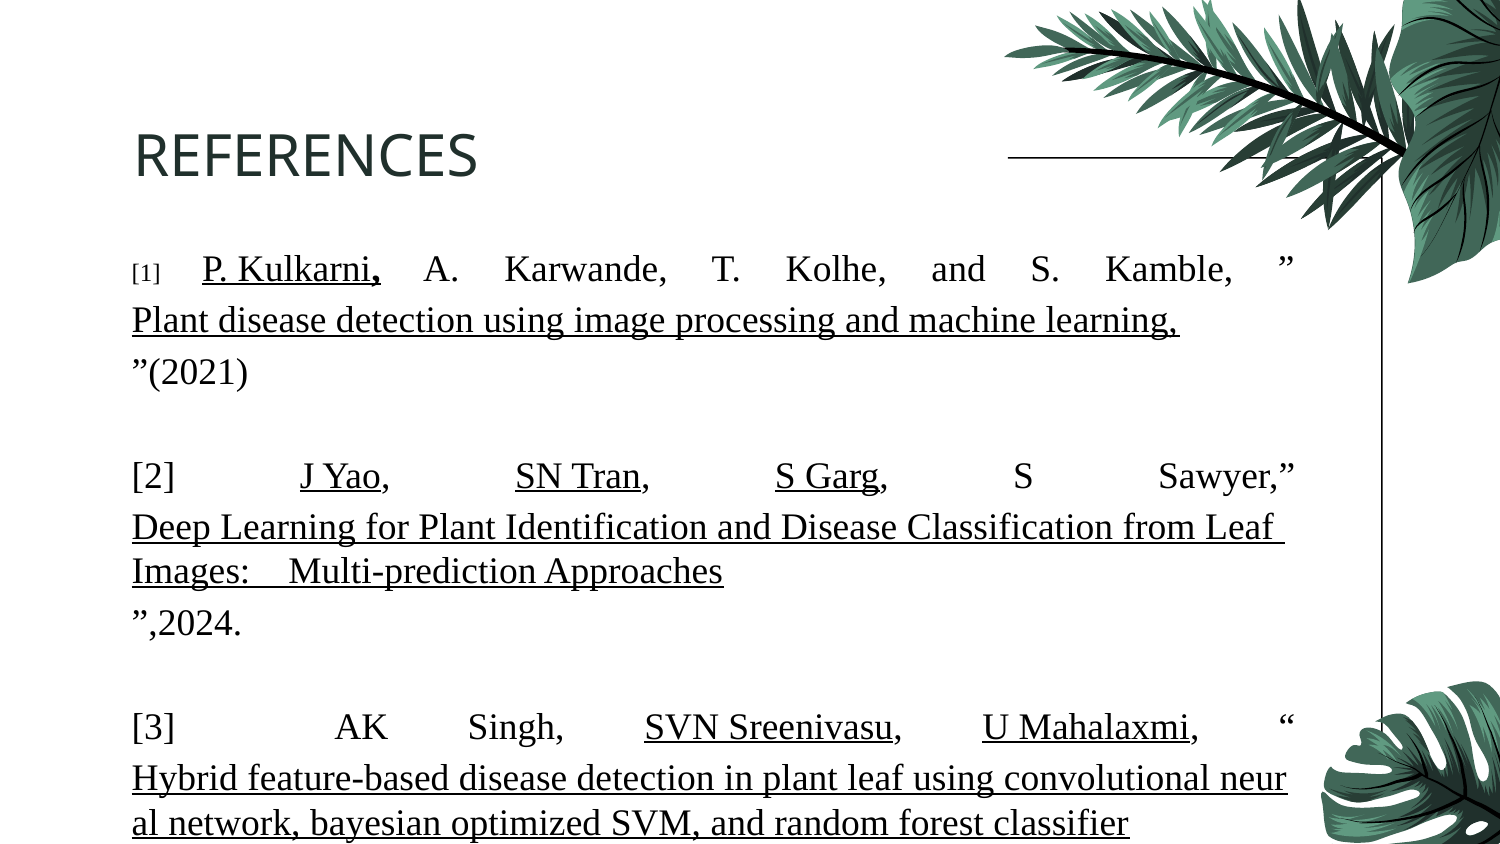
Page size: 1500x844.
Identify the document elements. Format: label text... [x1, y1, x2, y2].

title REFERENCES [118, 103, 969, 221]
subtitle [1] P. Kulkarni, A. Karwande, T. Kolhe, and S. Kamble, ”Plant disease detection using image processing and machine learning,”(2021) [2] J Yao, SN Tran, S Garg, S Sawyer,”Deep Learning for Plant Identification and Disease Classification from Leaf Images: Multi-prediction Approaches”,2024. [3] AK Singh, SVN Sreenivasu, U Mahalaxmi, “Hybrid feature-based disease detection in plant leaf using convolutional neural network, bayesian optimized SVM, and random forest classifier”,2022. [116, 221, 1311, 741]
